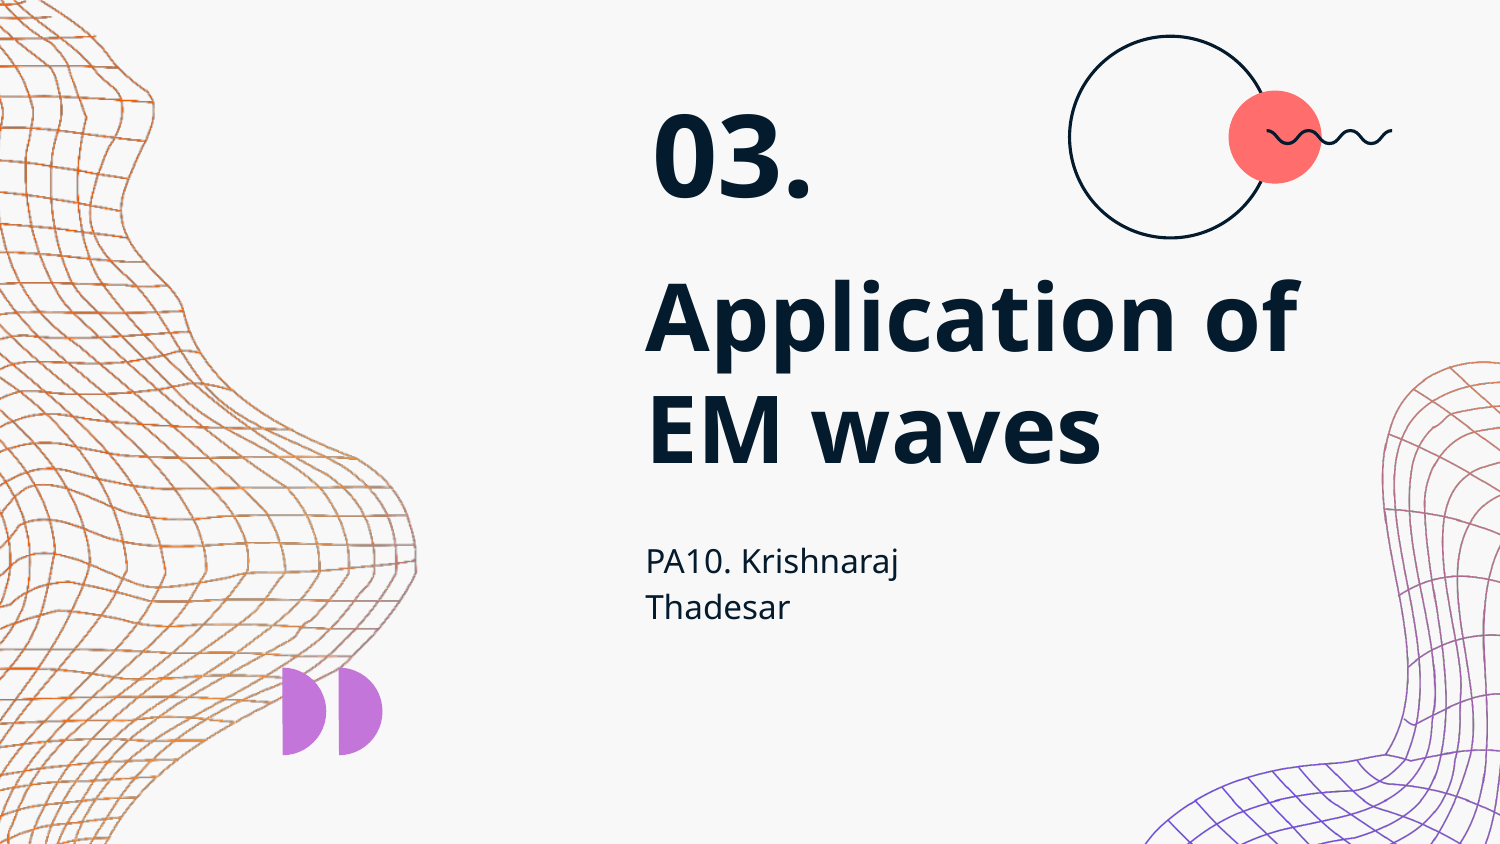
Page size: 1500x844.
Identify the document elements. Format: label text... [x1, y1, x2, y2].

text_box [266, 639, 355, 784]
subtitle PA10. Krishnaraj Thadesar [644, 519, 1068, 617]
title 03. [637, 85, 870, 236]
title Application of EM waves [644, 257, 1383, 498]
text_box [1069, 35, 1393, 239]
picture [0, 2, 641, 844]
picture [1091, 337, 1500, 844]
